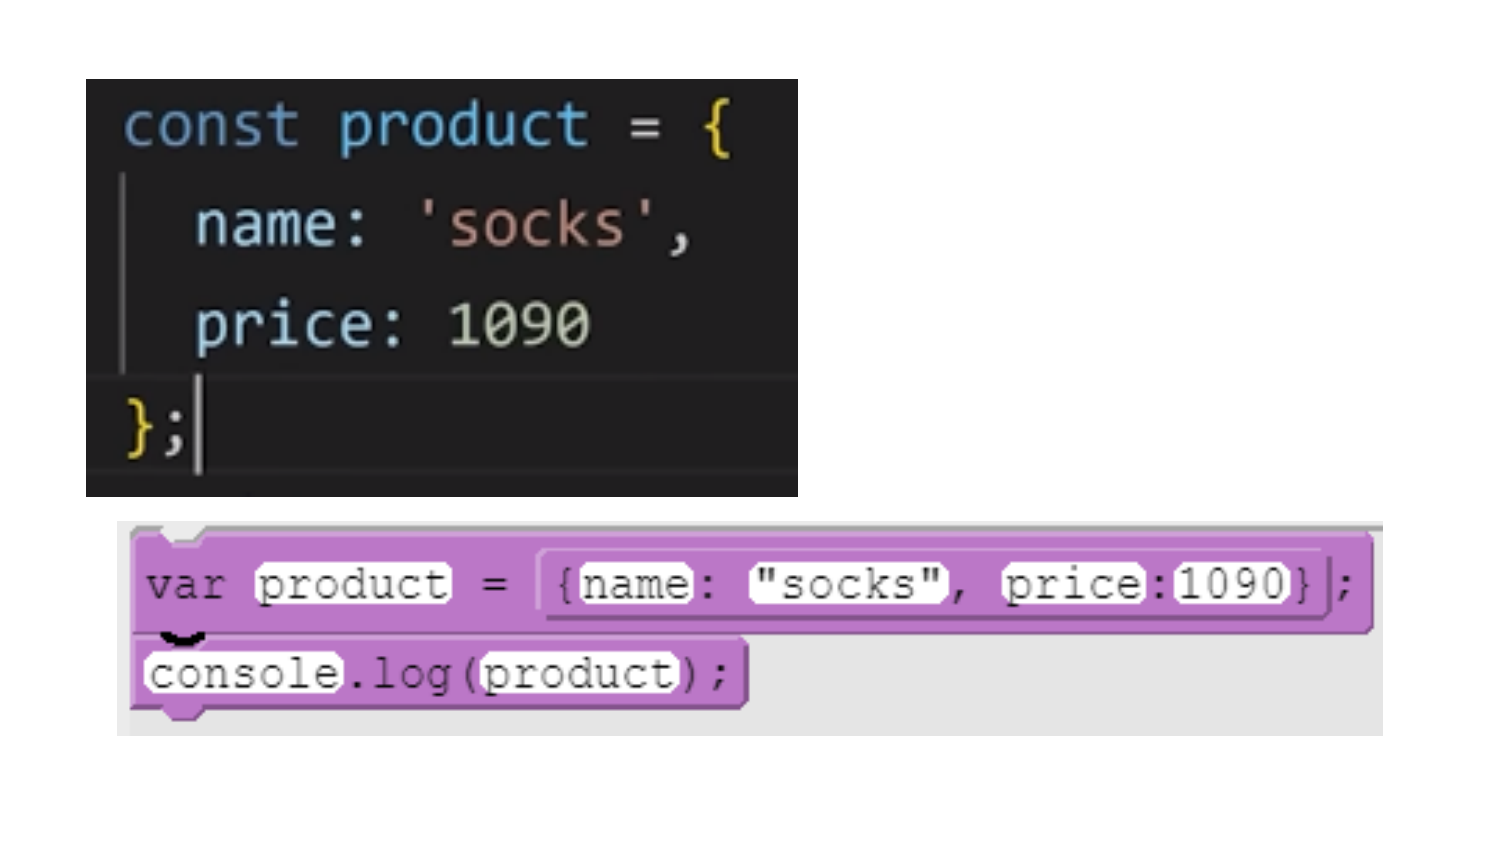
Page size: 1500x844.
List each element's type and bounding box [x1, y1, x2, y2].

picture [117, 521, 1383, 736]
picture [86, 78, 798, 497]
